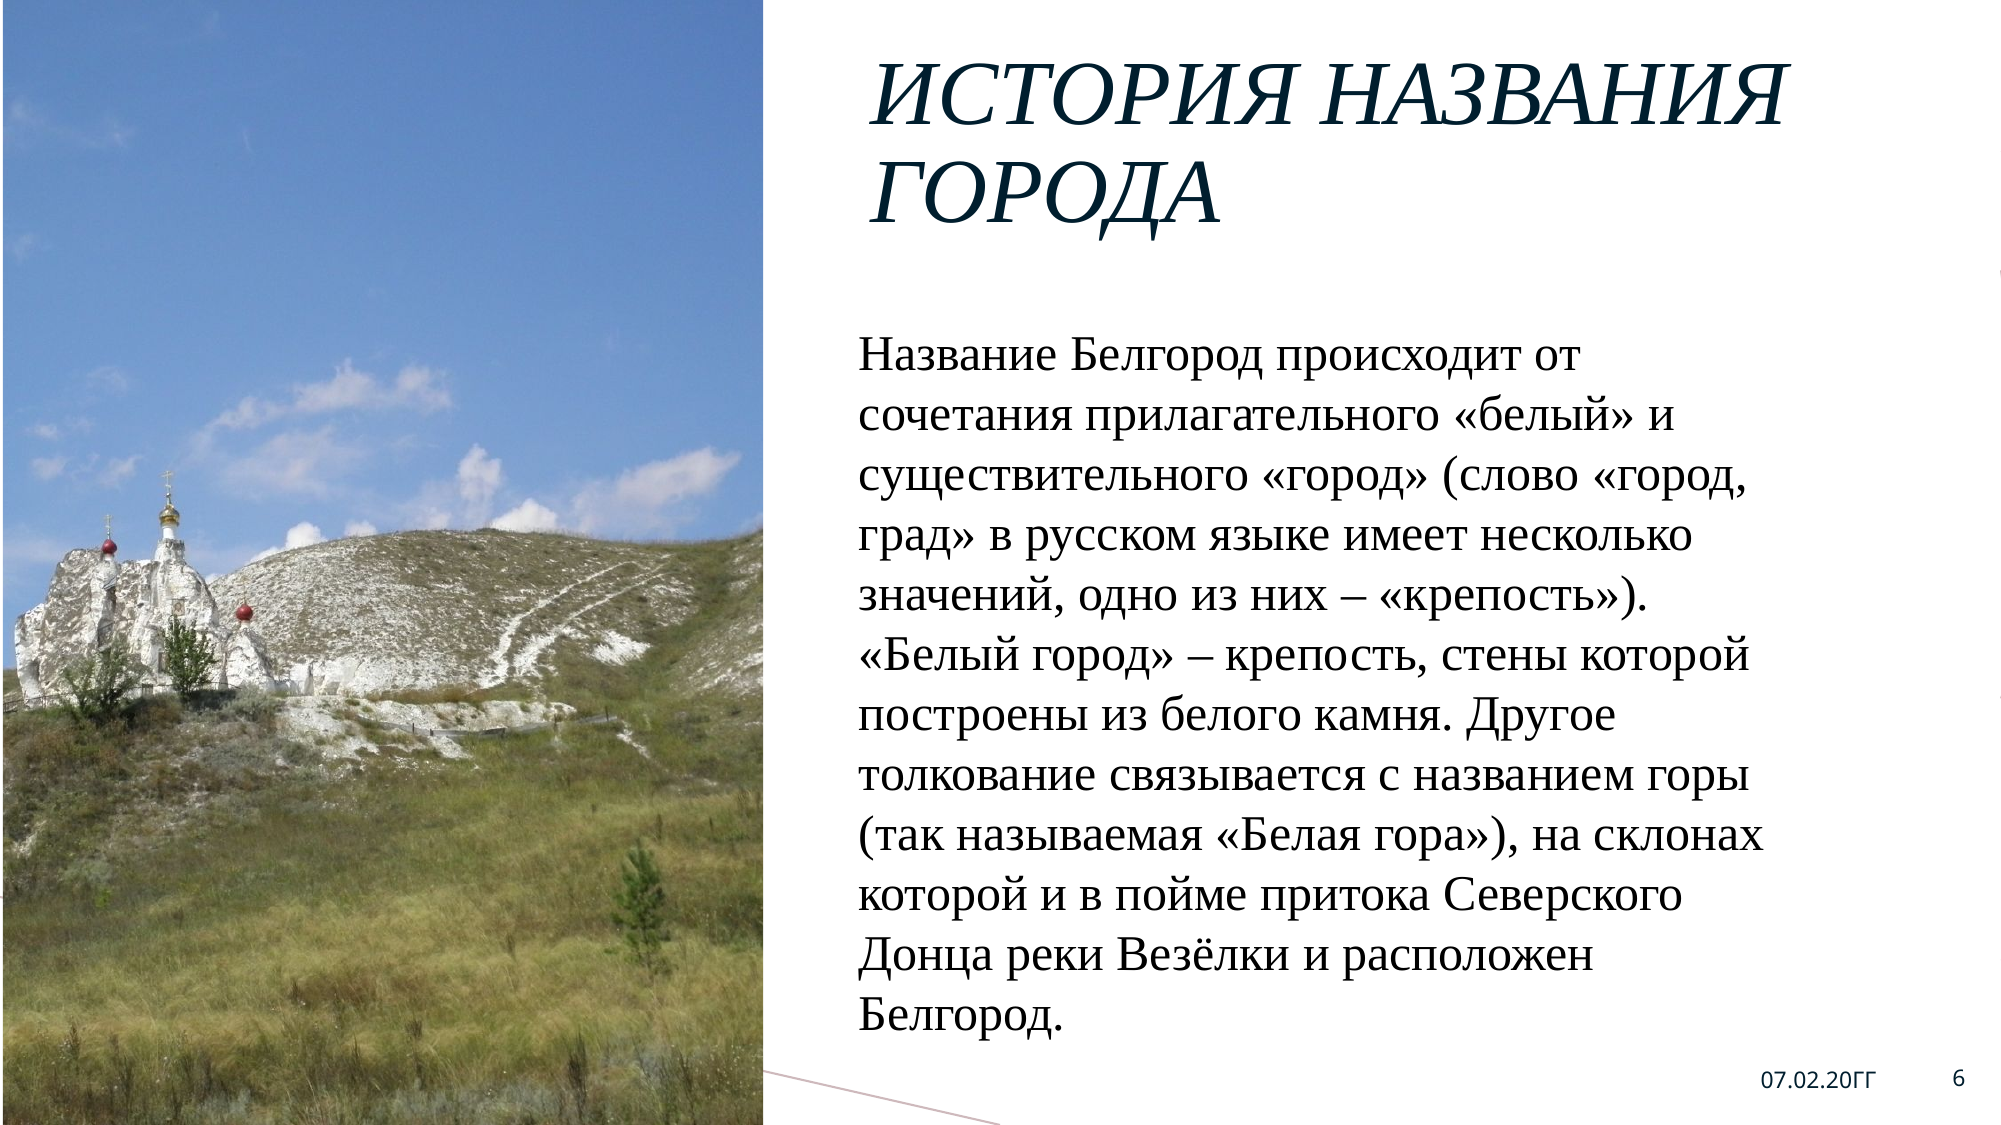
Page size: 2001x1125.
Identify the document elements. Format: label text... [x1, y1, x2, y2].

slide_number 6 [1903, 1049, 1981, 1110]
picture [2, 0, 764, 1125]
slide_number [1203, 1049, 1892, 1110]
subtitle Название Белгород происходит от сочетания прилагательного «белый» и существительного «город» (слово «город, град» в русском языке имеет несколько значений, одно из них – «крепость»). «Белый город» – крепость, стены которой построены из белого камня. Другое толкование связывается с названием горы (так называемая «Белая гора»), на склонах которой и в пойме притока Северского Донца реки Везёлки и расположен Белгород. [806, 313, 1817, 1050]
title История названия города [855, 15, 1866, 273]
